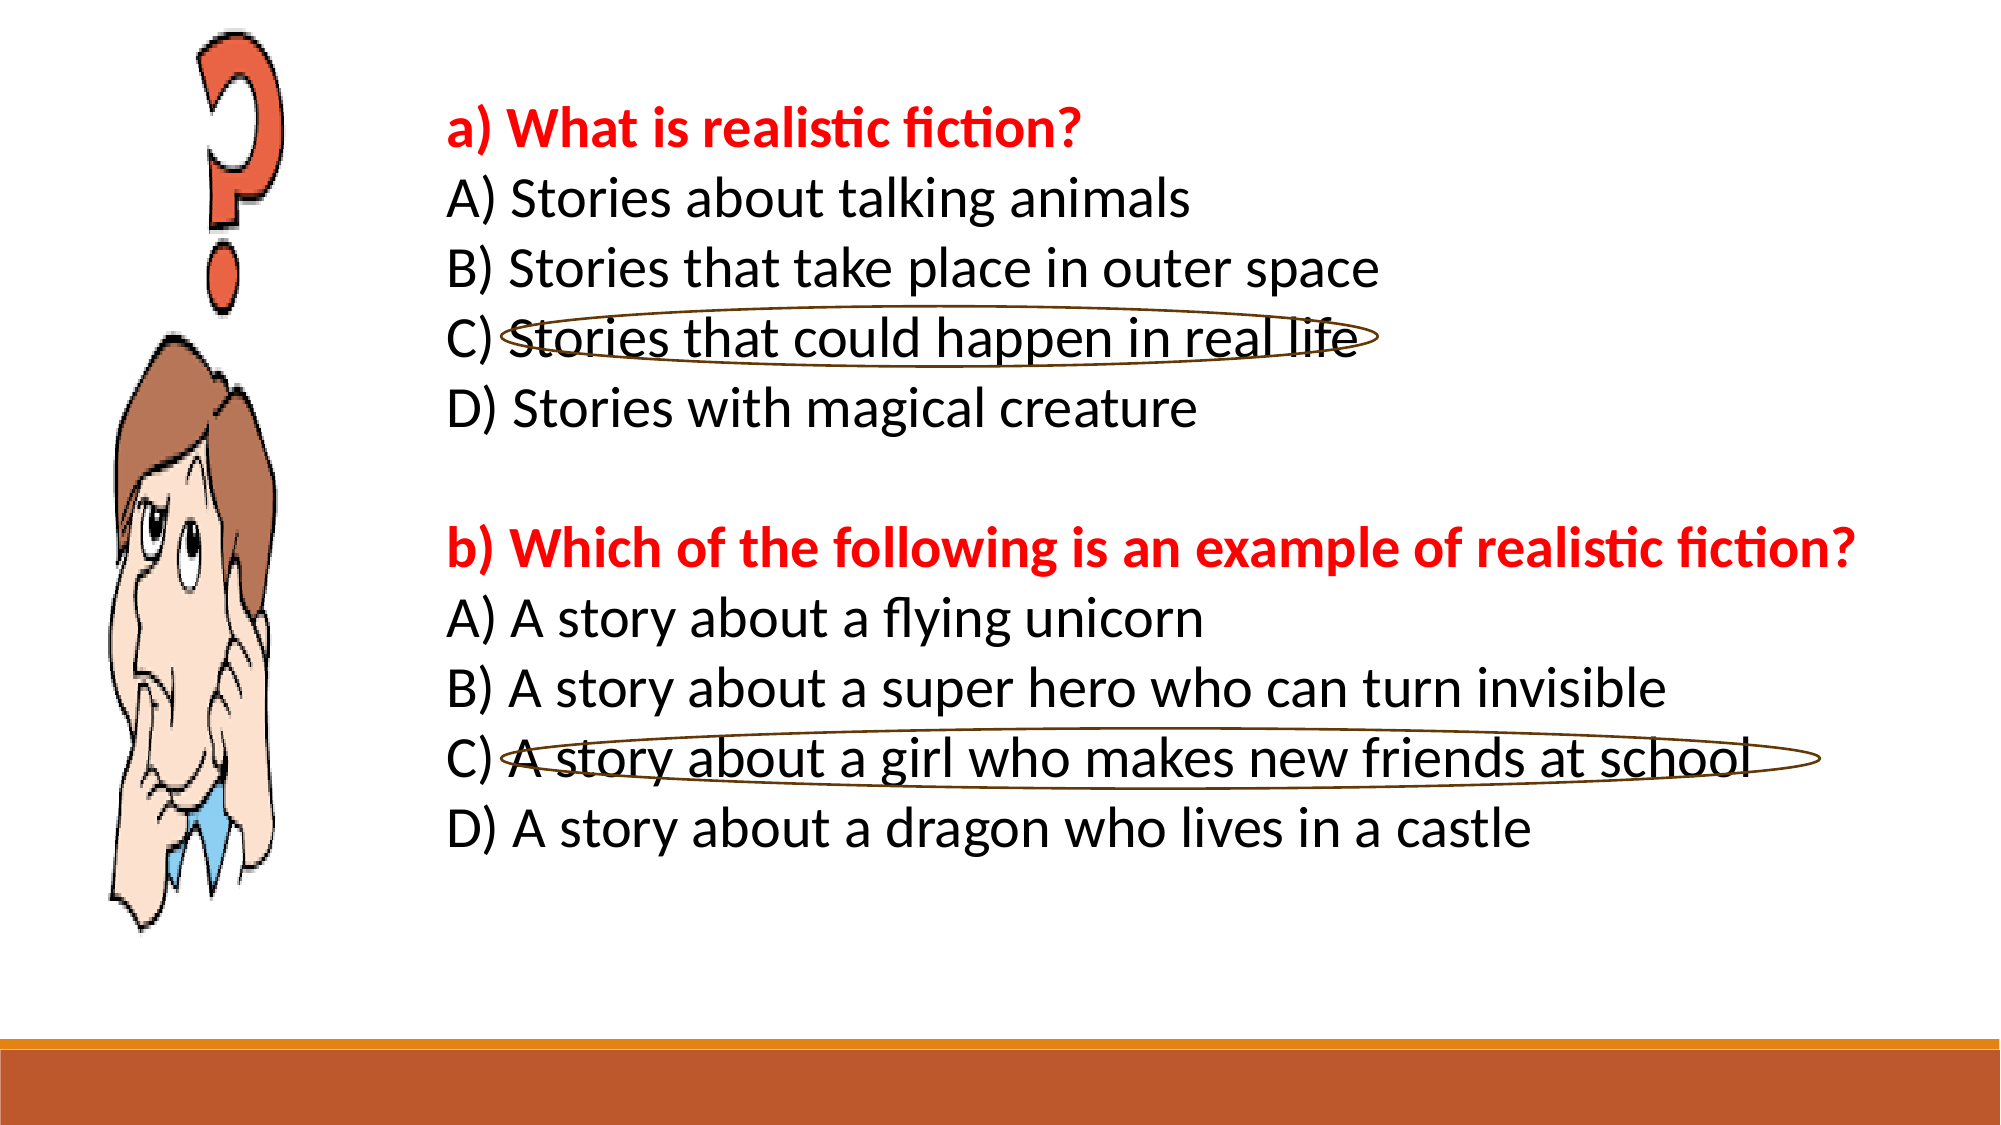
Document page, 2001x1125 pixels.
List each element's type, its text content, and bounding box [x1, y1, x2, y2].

picture [21, 28, 374, 938]
text_box [499, 304, 1379, 368]
text_box [499, 727, 1822, 790]
text_box a) What is realistic fiction? A) Stories about talking animals B) Stories that take place in outer space C) Stories that could happen in real life D) Stories with magical creature b) Which of the following is an example of realistic fiction? A) A story about a flying unicorn B) A story about a super hero who can turn invisible C) A story about a girl who makes new friends at school D) A story about a dragon who lives in a castle [431, 12, 1926, 912]
